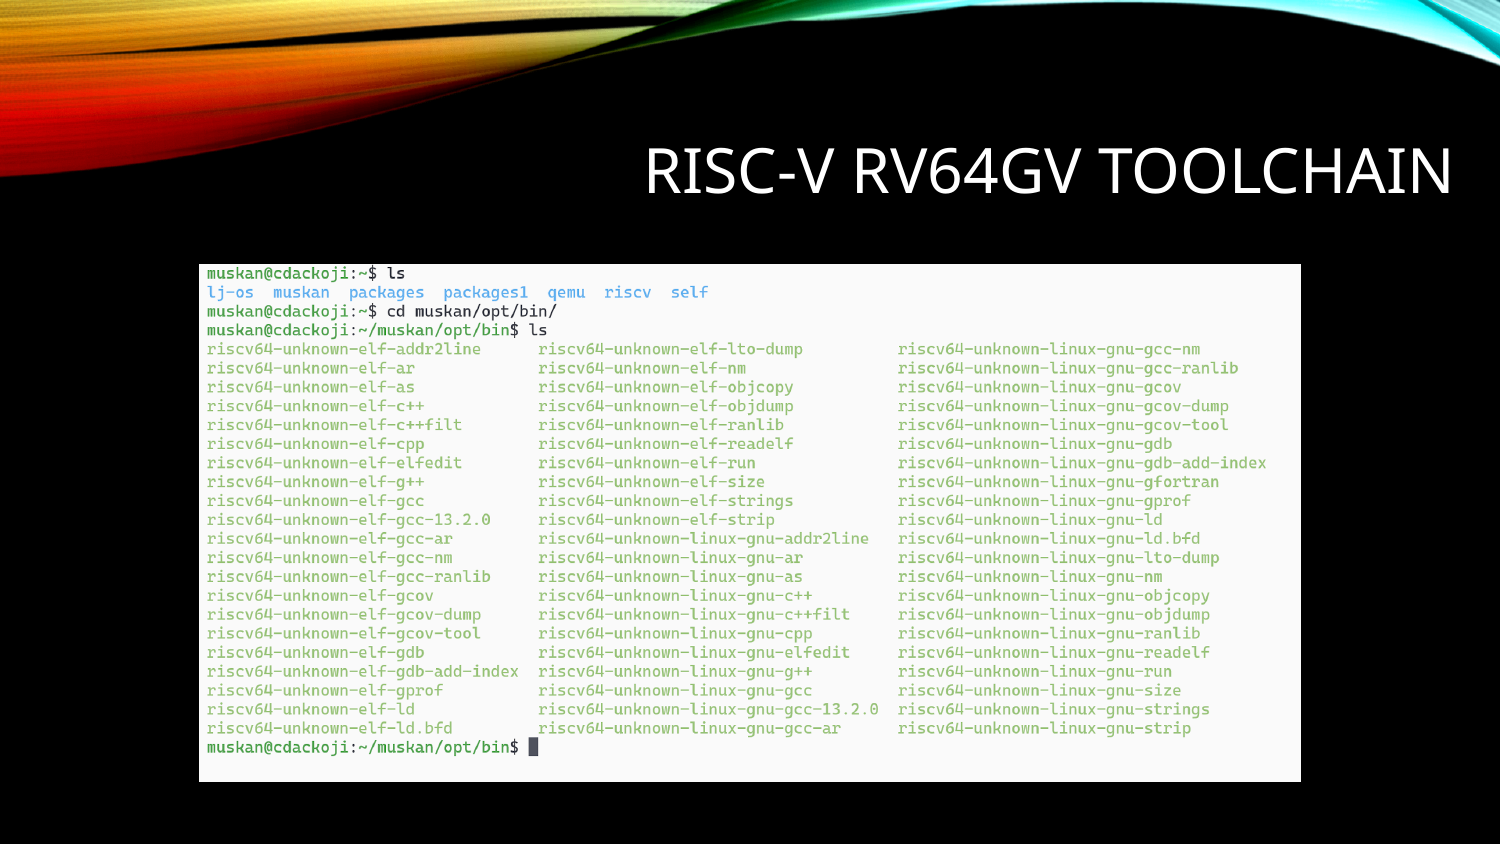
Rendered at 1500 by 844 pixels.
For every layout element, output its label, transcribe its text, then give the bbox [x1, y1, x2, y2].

picture [0, 0, 1500, 178]
title RISC-V RV64GV TOOLCHAIN [455, 94, 1468, 254]
picture [198, 264, 1302, 782]
